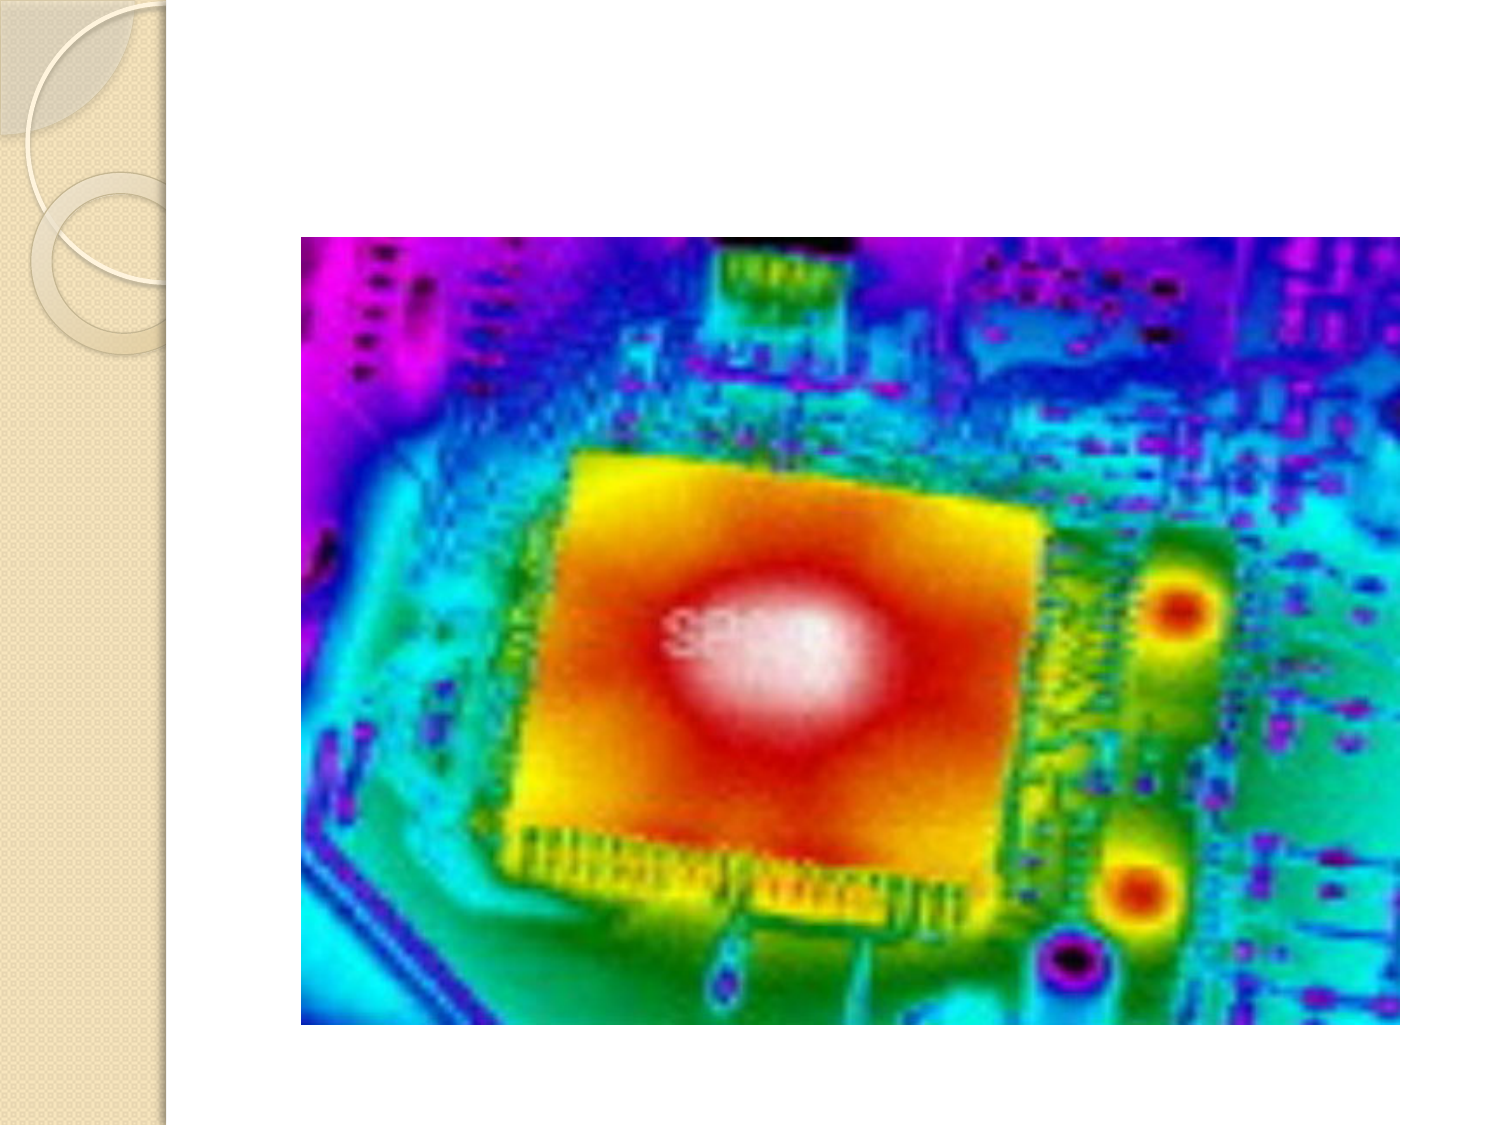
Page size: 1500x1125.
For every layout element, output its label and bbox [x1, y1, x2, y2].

list [301, 237, 1400, 1026]
